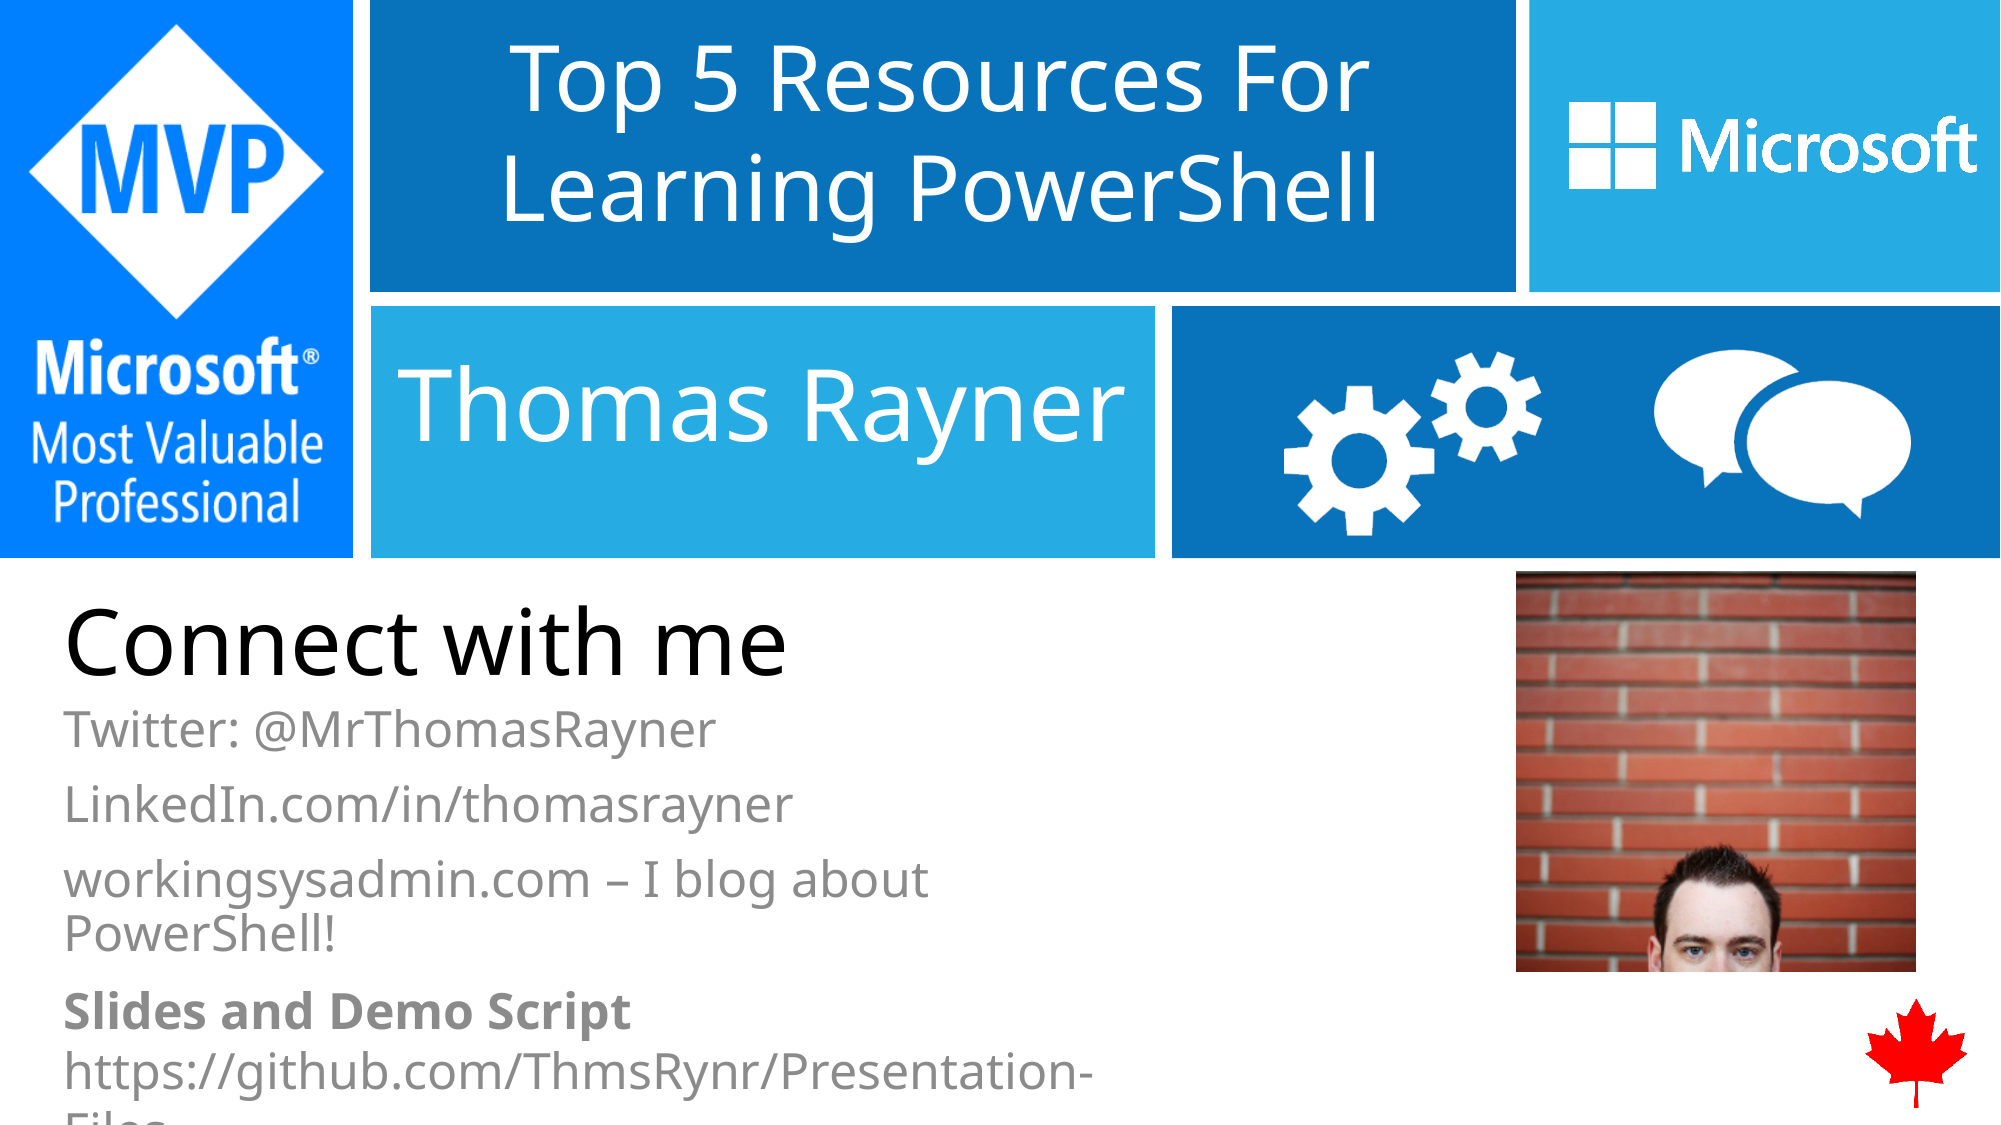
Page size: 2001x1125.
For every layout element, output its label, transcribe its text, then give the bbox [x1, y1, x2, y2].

picture [1284, 315, 1916, 972]
picture [1654, 306, 1911, 563]
title Connect with me [48, 541, 848, 697]
picture [1512, 49, 2001, 241]
text_box Slides and Demo Script https://github.com/ThmsRynr/Presentation-Files [48, 971, 1118, 1125]
picture [0, 0, 353, 558]
list Twitter: @MrThomasRayner LinkedIn.com/in/thomasrayner workingsysadmin.com – I blog about PowerShell! [48, 697, 1217, 944]
picture [1861, 998, 1971, 1109]
